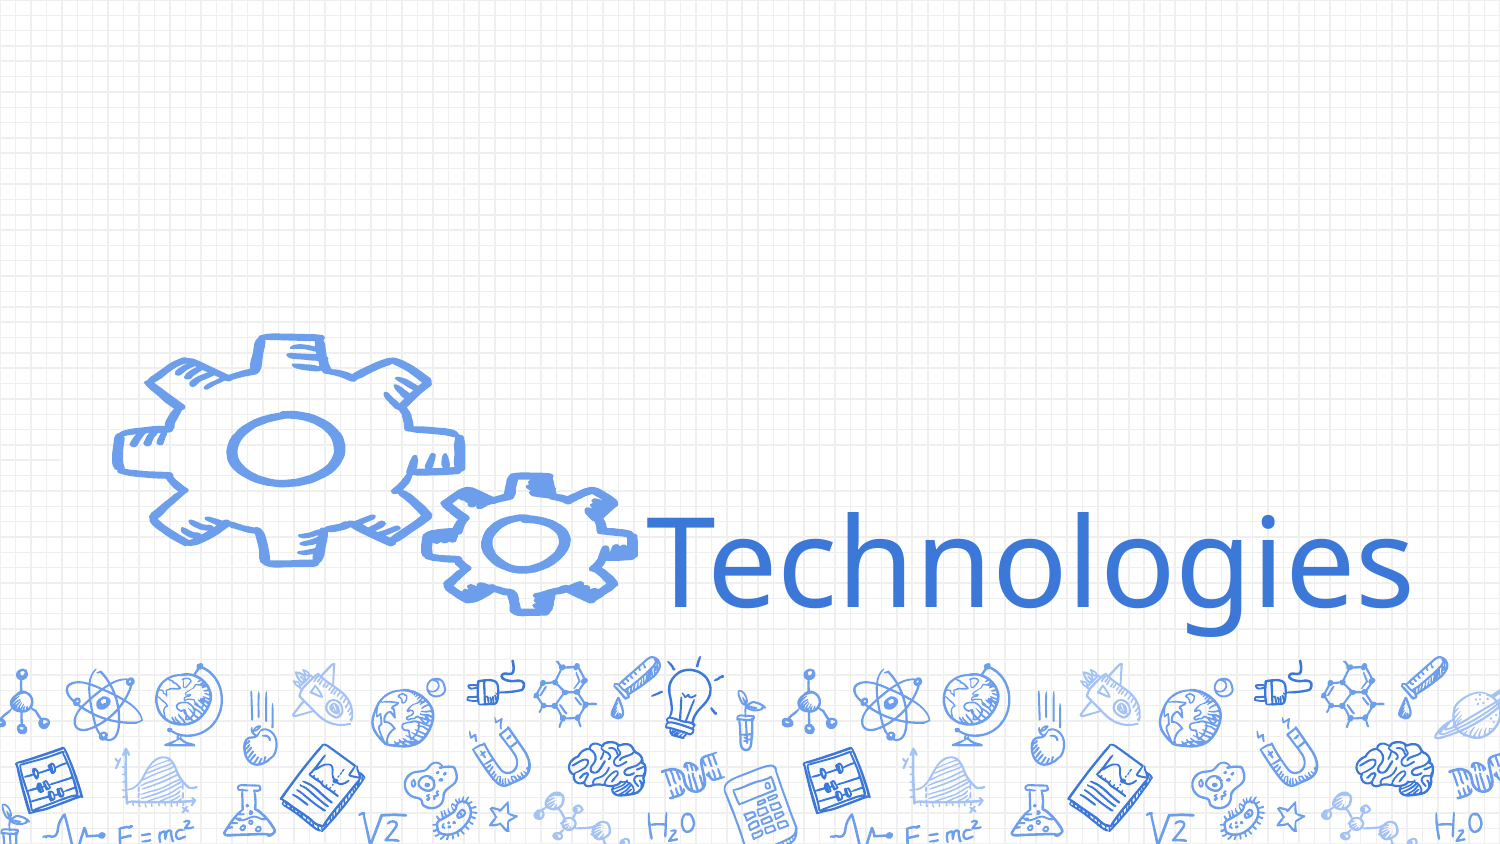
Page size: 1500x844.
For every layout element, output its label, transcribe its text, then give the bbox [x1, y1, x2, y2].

title Technologies [608, 457, 1431, 648]
text_box [112, 333, 466, 568]
text_box [421, 472, 638, 617]
